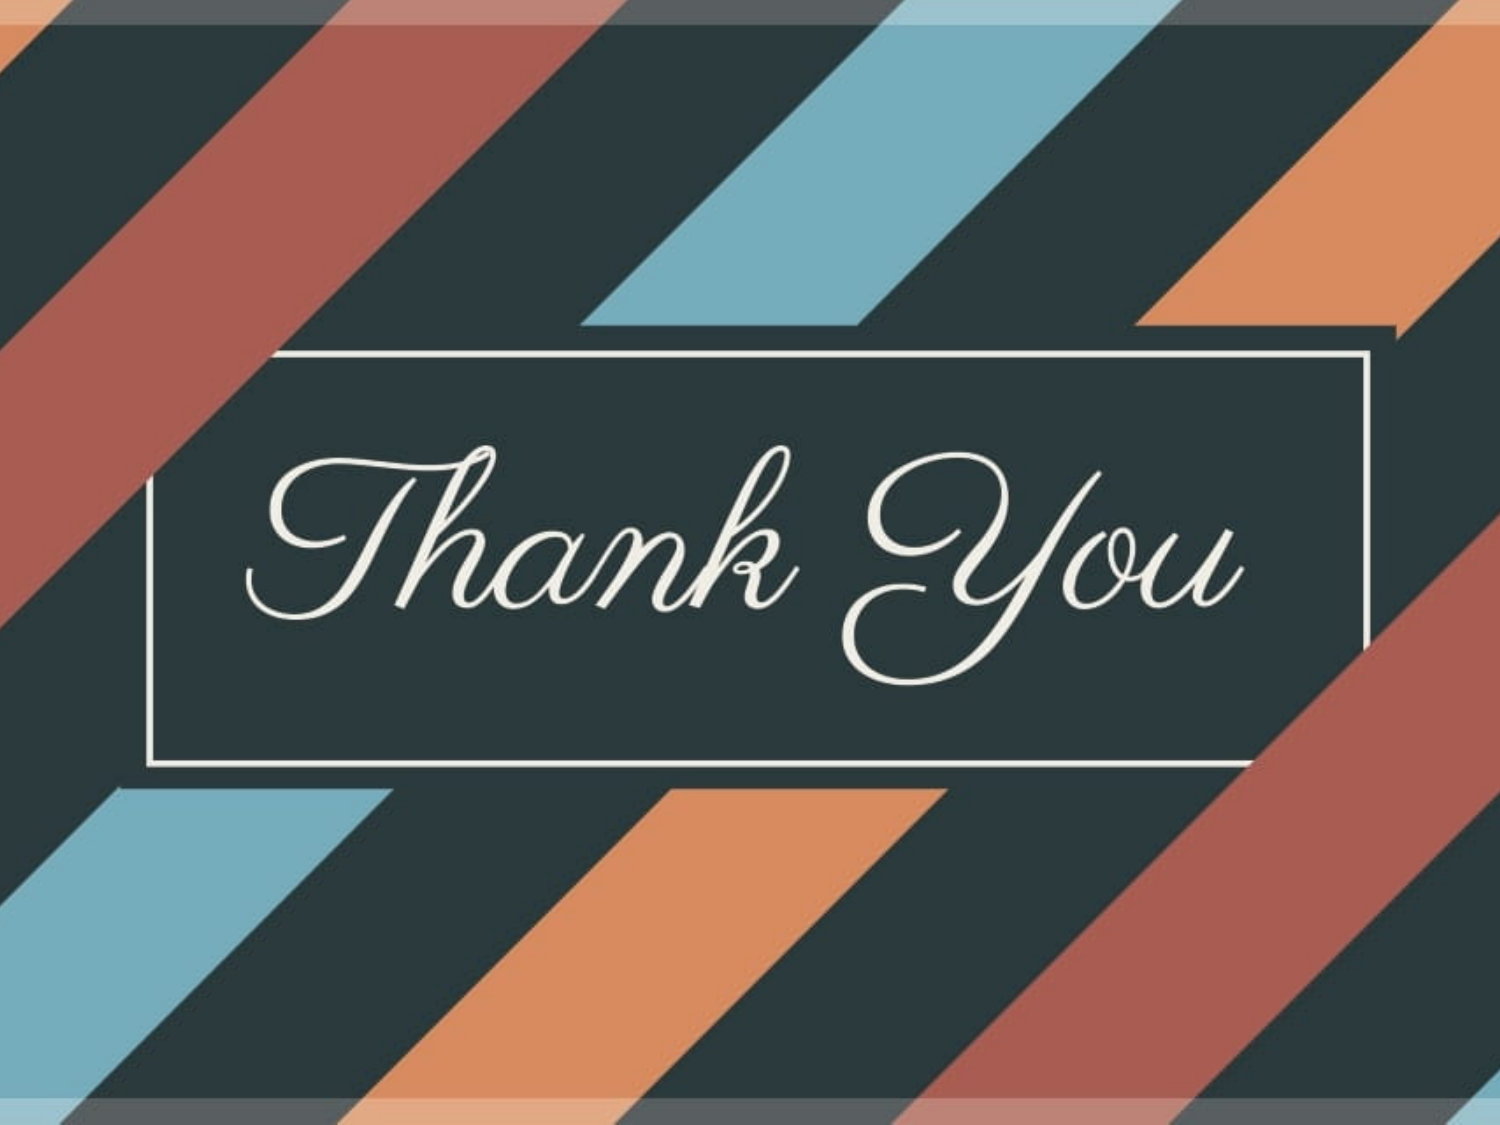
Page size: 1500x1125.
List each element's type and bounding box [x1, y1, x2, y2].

list [0, 0, 1500, 1125]
